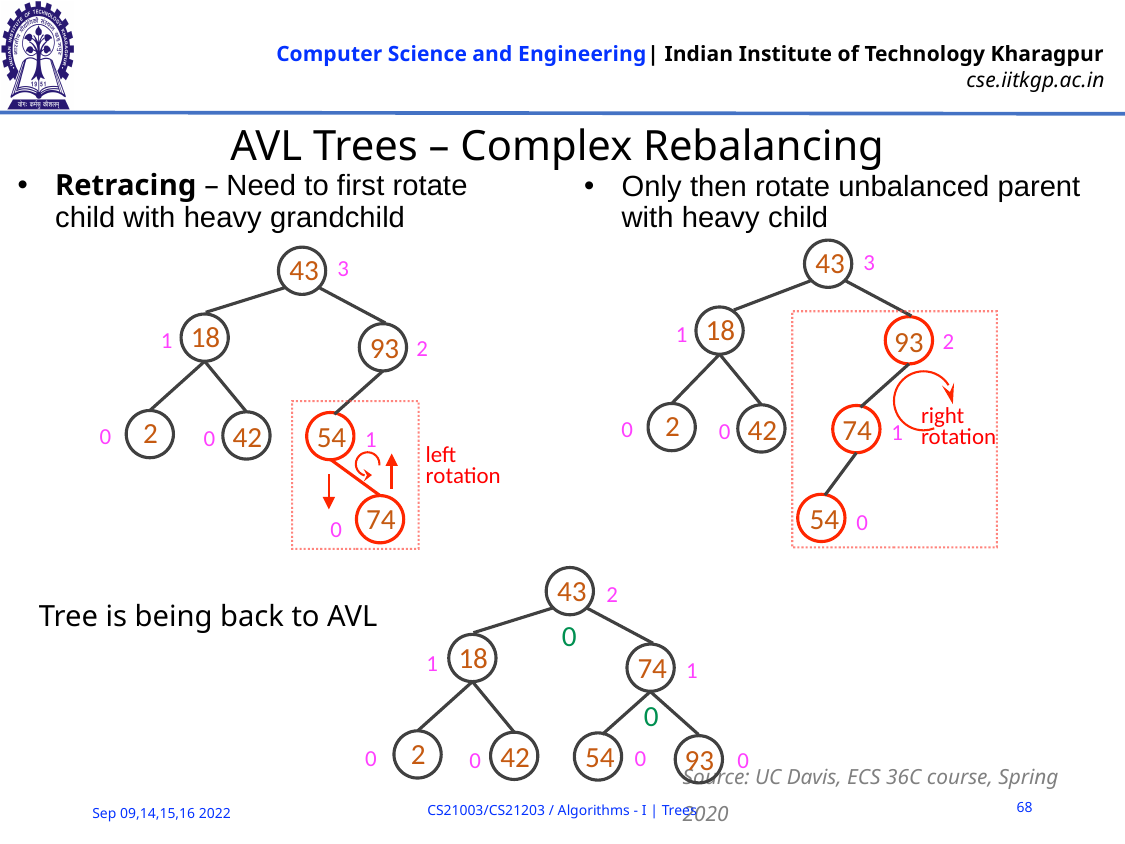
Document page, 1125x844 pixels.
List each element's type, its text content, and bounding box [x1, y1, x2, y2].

text_box Only then rotate unbalanced parent with heavy child [569, 163, 1097, 245]
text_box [84, 244, 444, 550]
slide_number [77, 798, 274, 844]
text_box Retracing – Need to first rotate child with heavy grandchild [3, 163, 530, 245]
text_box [328, 452, 392, 510]
title AVL Trees – Complex Rebalancing [35, 72, 1078, 215]
footer CS21003/CS21203 / Algorithms - I | Trees [185, 787, 940, 833]
text_box Source: UC Davis, ECS 36C course, Spring 2020 [668, 775, 1121, 802]
slide_number 68 [992, 802, 1048, 831]
text_box Tree is being back to AVL [24, 589, 349, 644]
text_box [791, 457, 998, 548]
text_box left rotation [444, 438, 516, 496]
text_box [606, 237, 970, 544]
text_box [393, 564, 730, 571]
text_box [970, 310, 998, 400]
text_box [349, 571, 765, 782]
picture [1, 1, 74, 110]
text_box right rotation [970, 400, 1012, 457]
